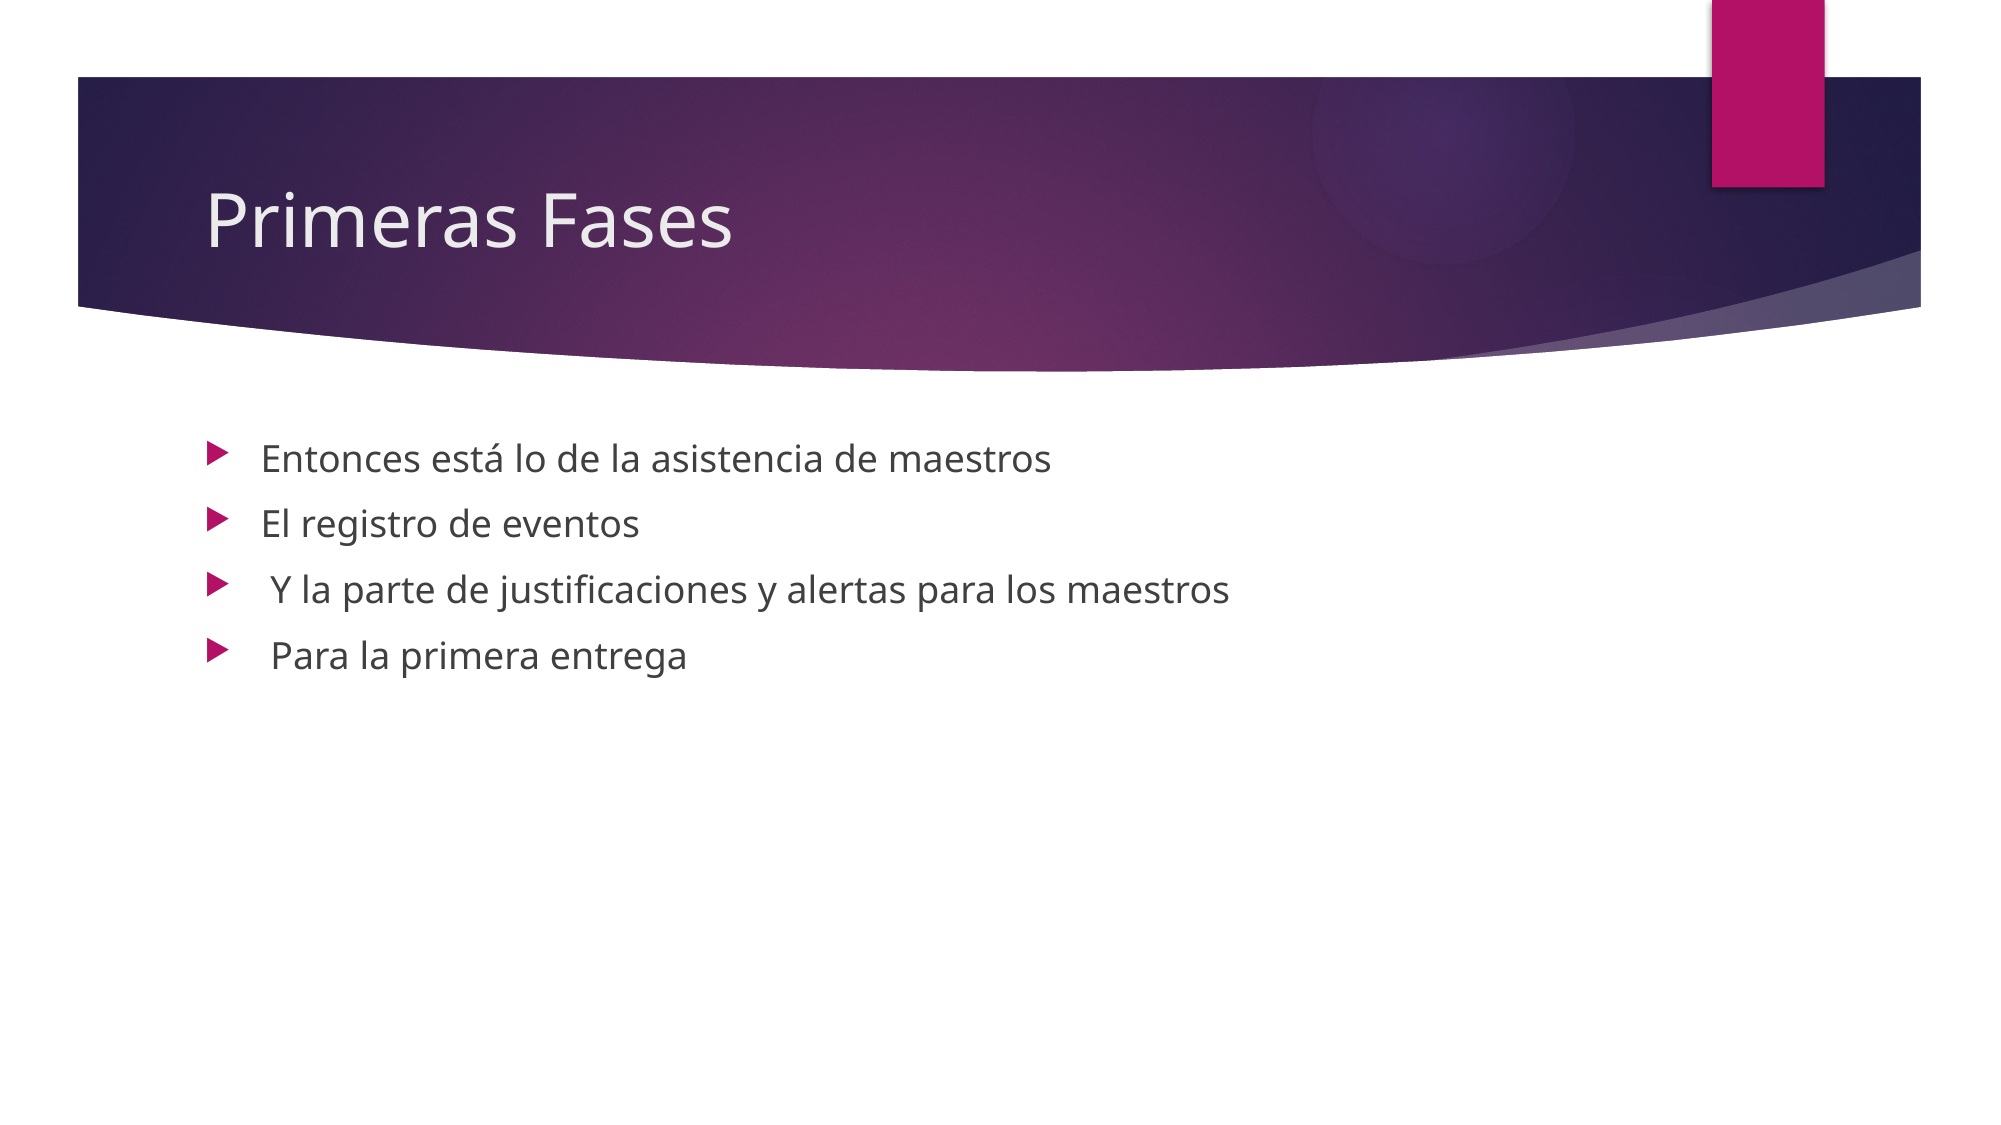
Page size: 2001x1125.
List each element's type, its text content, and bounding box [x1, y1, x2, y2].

list Entonces está lo de la asistencia de maestros El registro de eventos Y la parte de justificaciones y alertas para los maestros Para la primera entrega [189, 427, 1638, 988]
title Primeras Fases [189, 159, 1627, 276]
